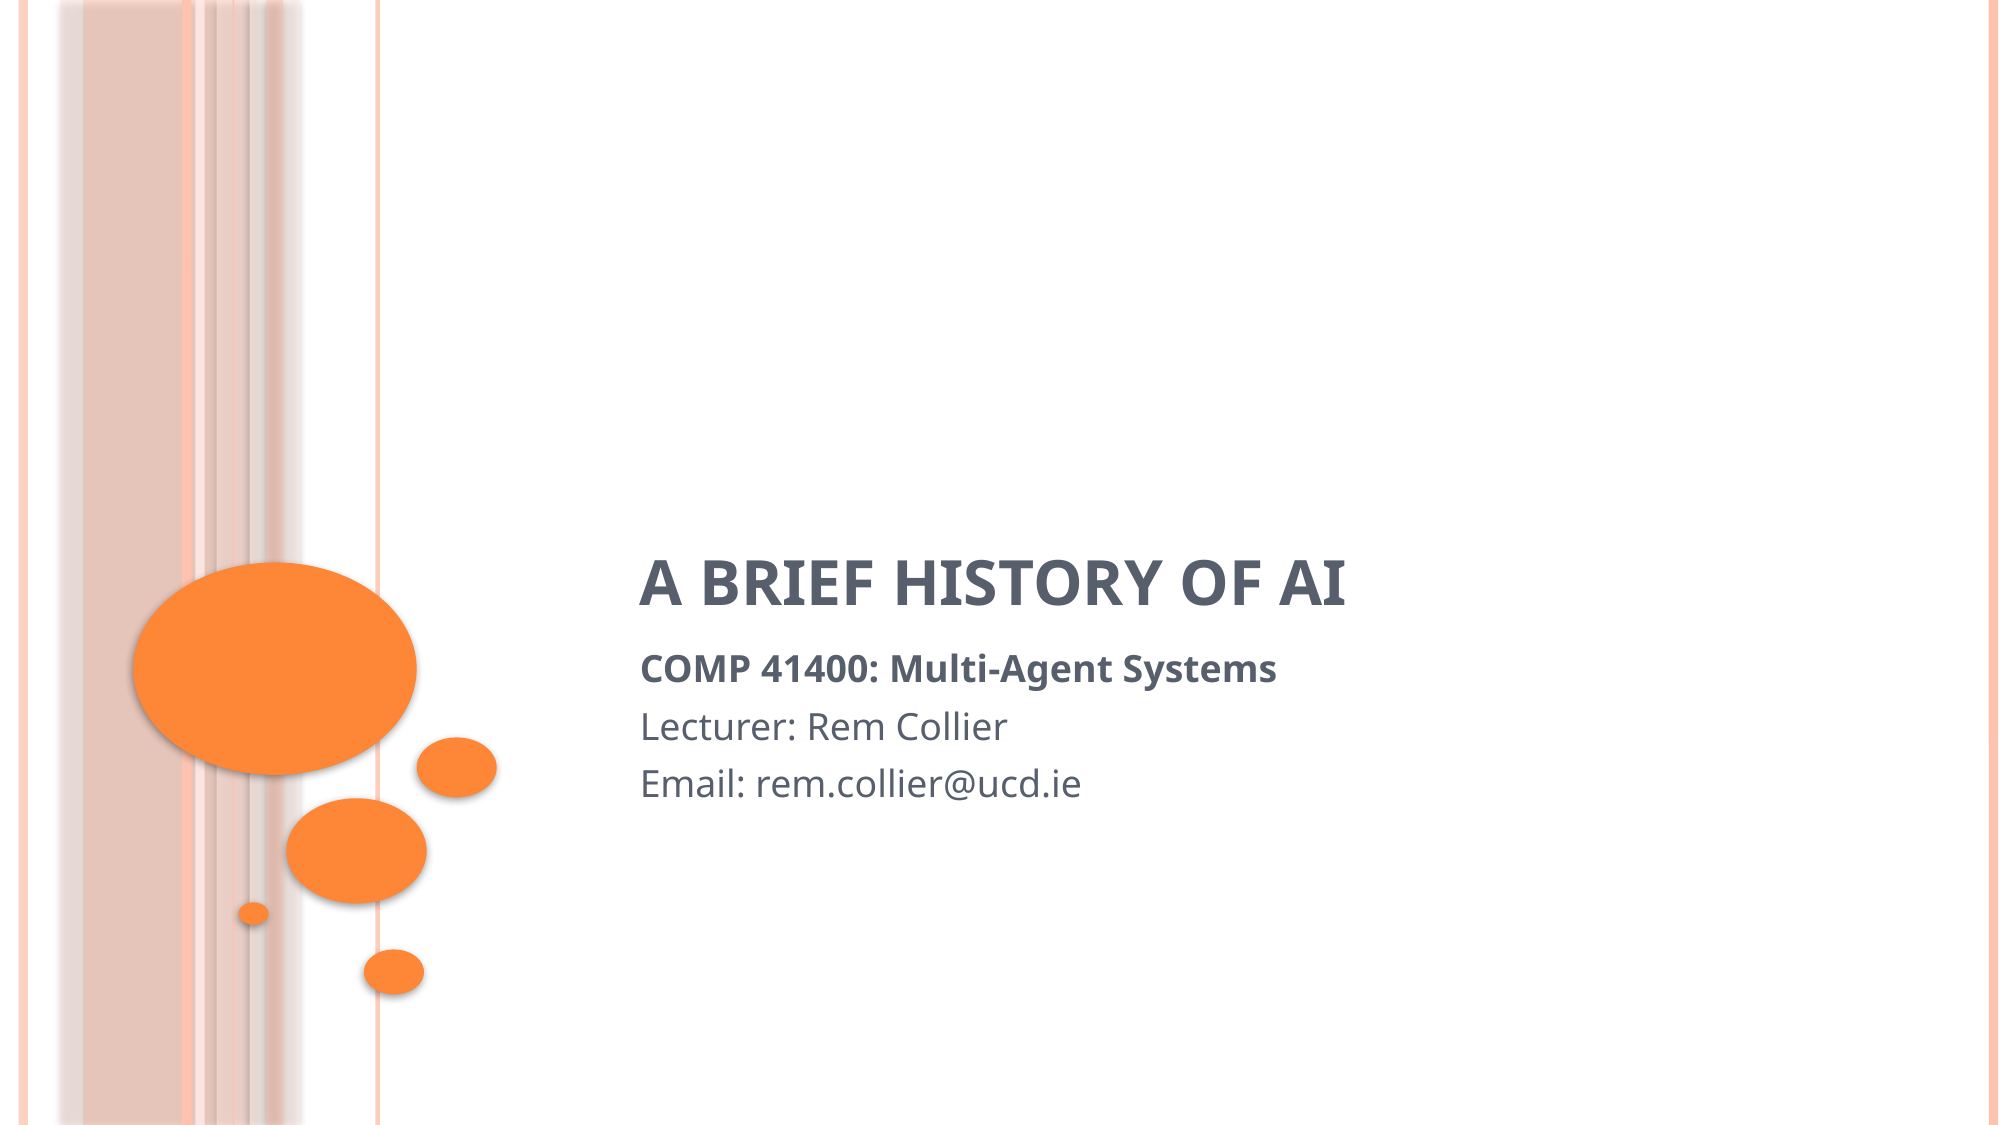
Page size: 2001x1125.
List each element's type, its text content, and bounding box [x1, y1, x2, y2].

title A Brief History of AI [624, 337, 1688, 625]
subtitle COMP 41400: Multi-Agent Systems Lecturer: Rem Collier Email: rem.collier@ucd.ie [624, 637, 1638, 1046]
